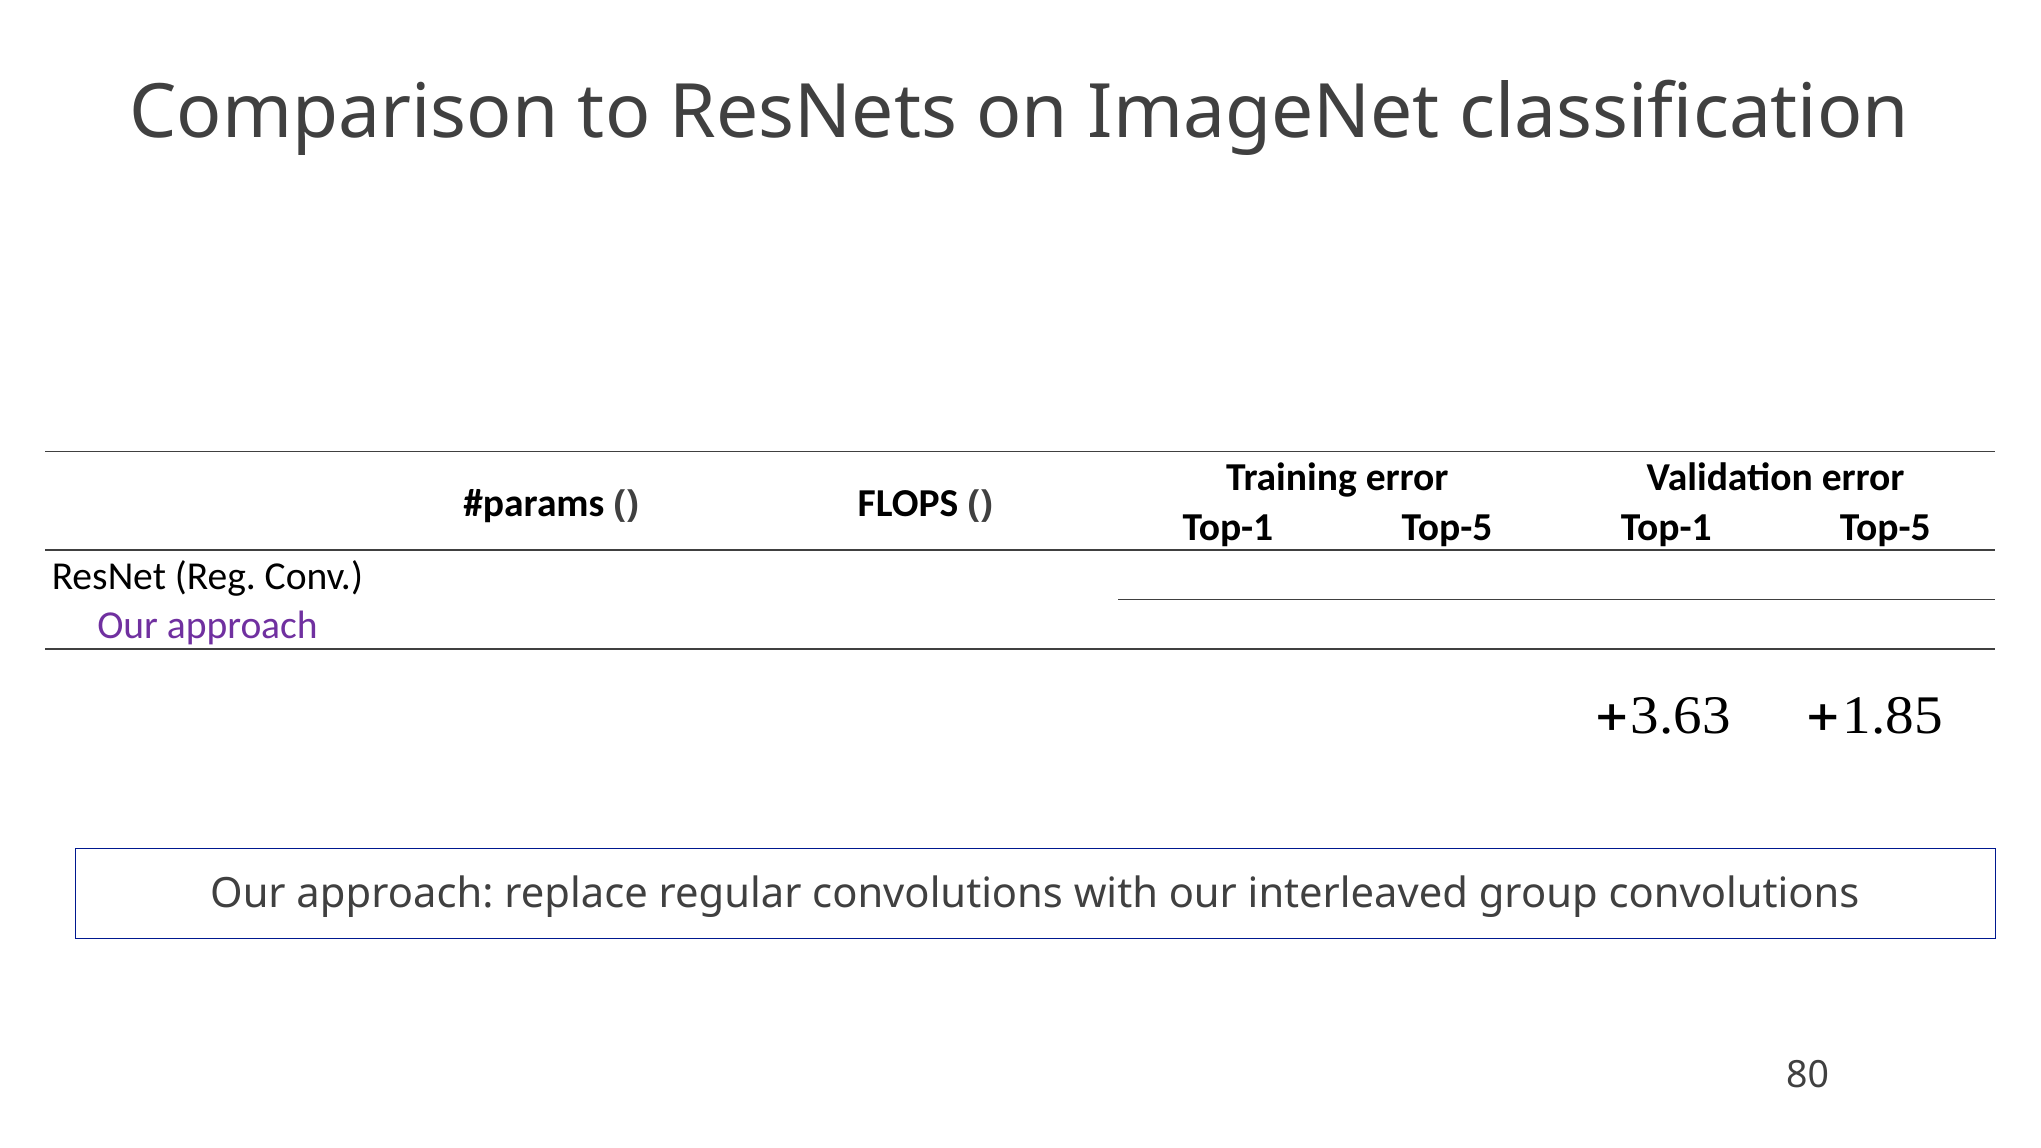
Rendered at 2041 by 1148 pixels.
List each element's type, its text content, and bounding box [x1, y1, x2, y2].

text_box Our approach: replace regular convolutions with our interleaved group convolutions [75, 848, 1996, 939]
text_box Comparison to ResNets on ImageNet classification [0, 48, 2041, 178]
slide_number 80 [1582, 1042, 2033, 1103]
